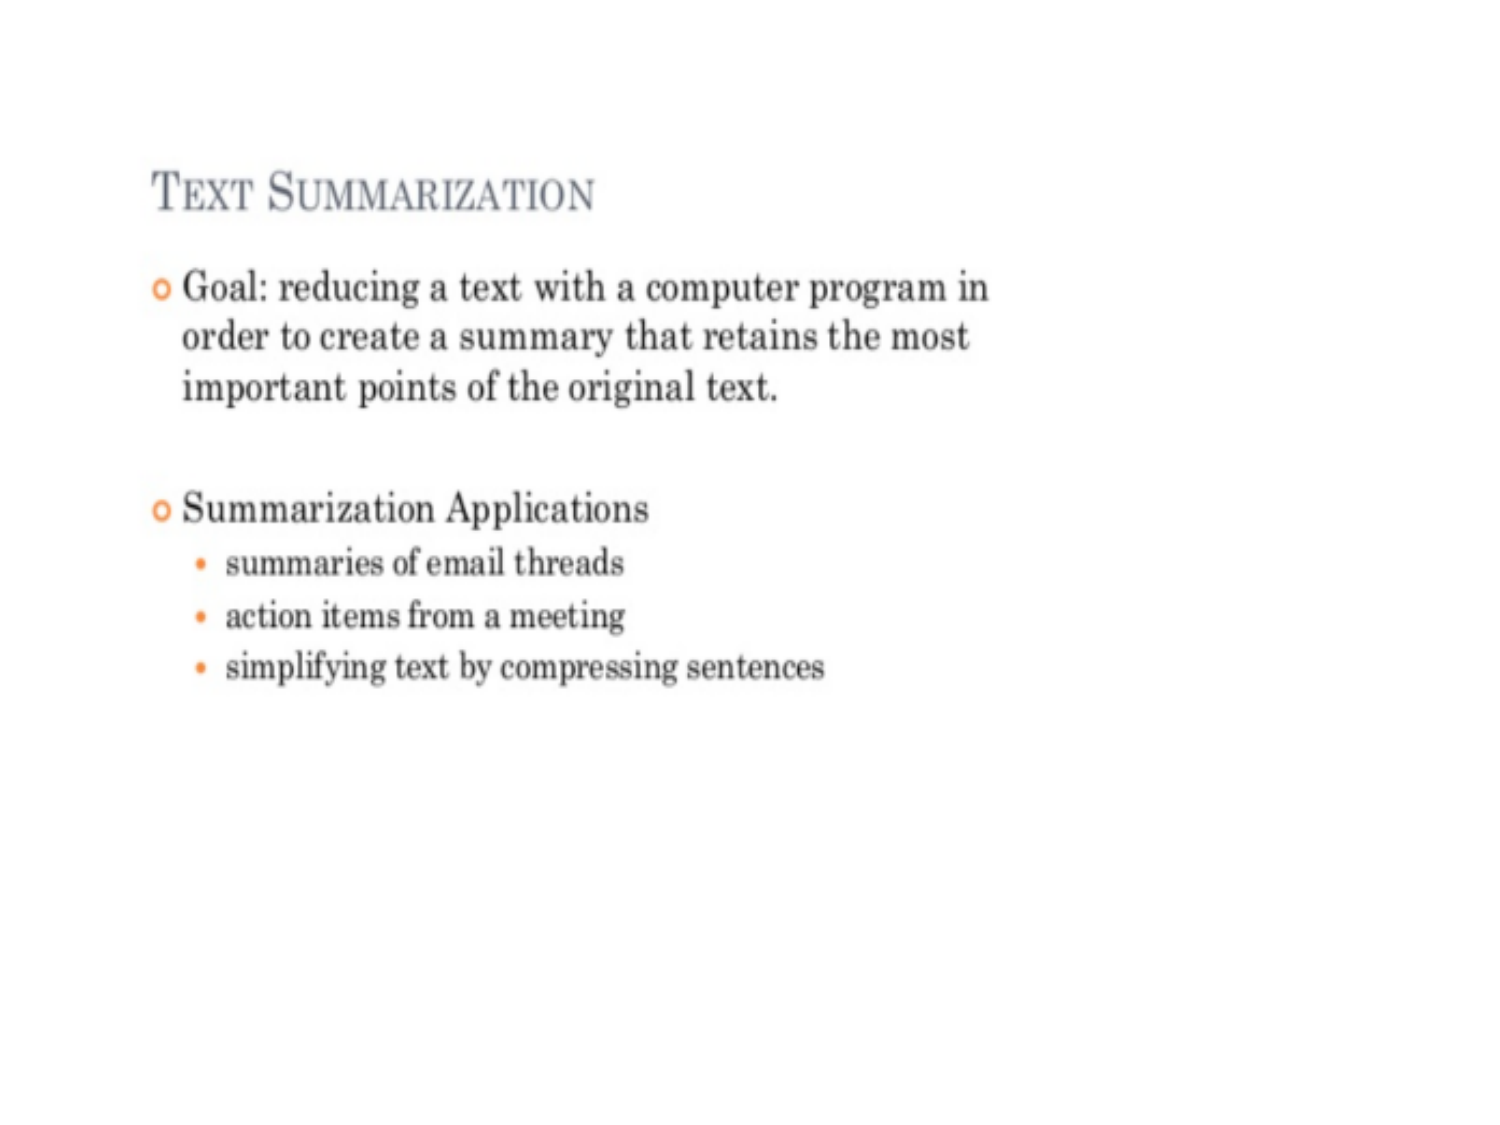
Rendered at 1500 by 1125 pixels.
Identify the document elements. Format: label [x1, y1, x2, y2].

picture [24, 18, 1403, 936]
